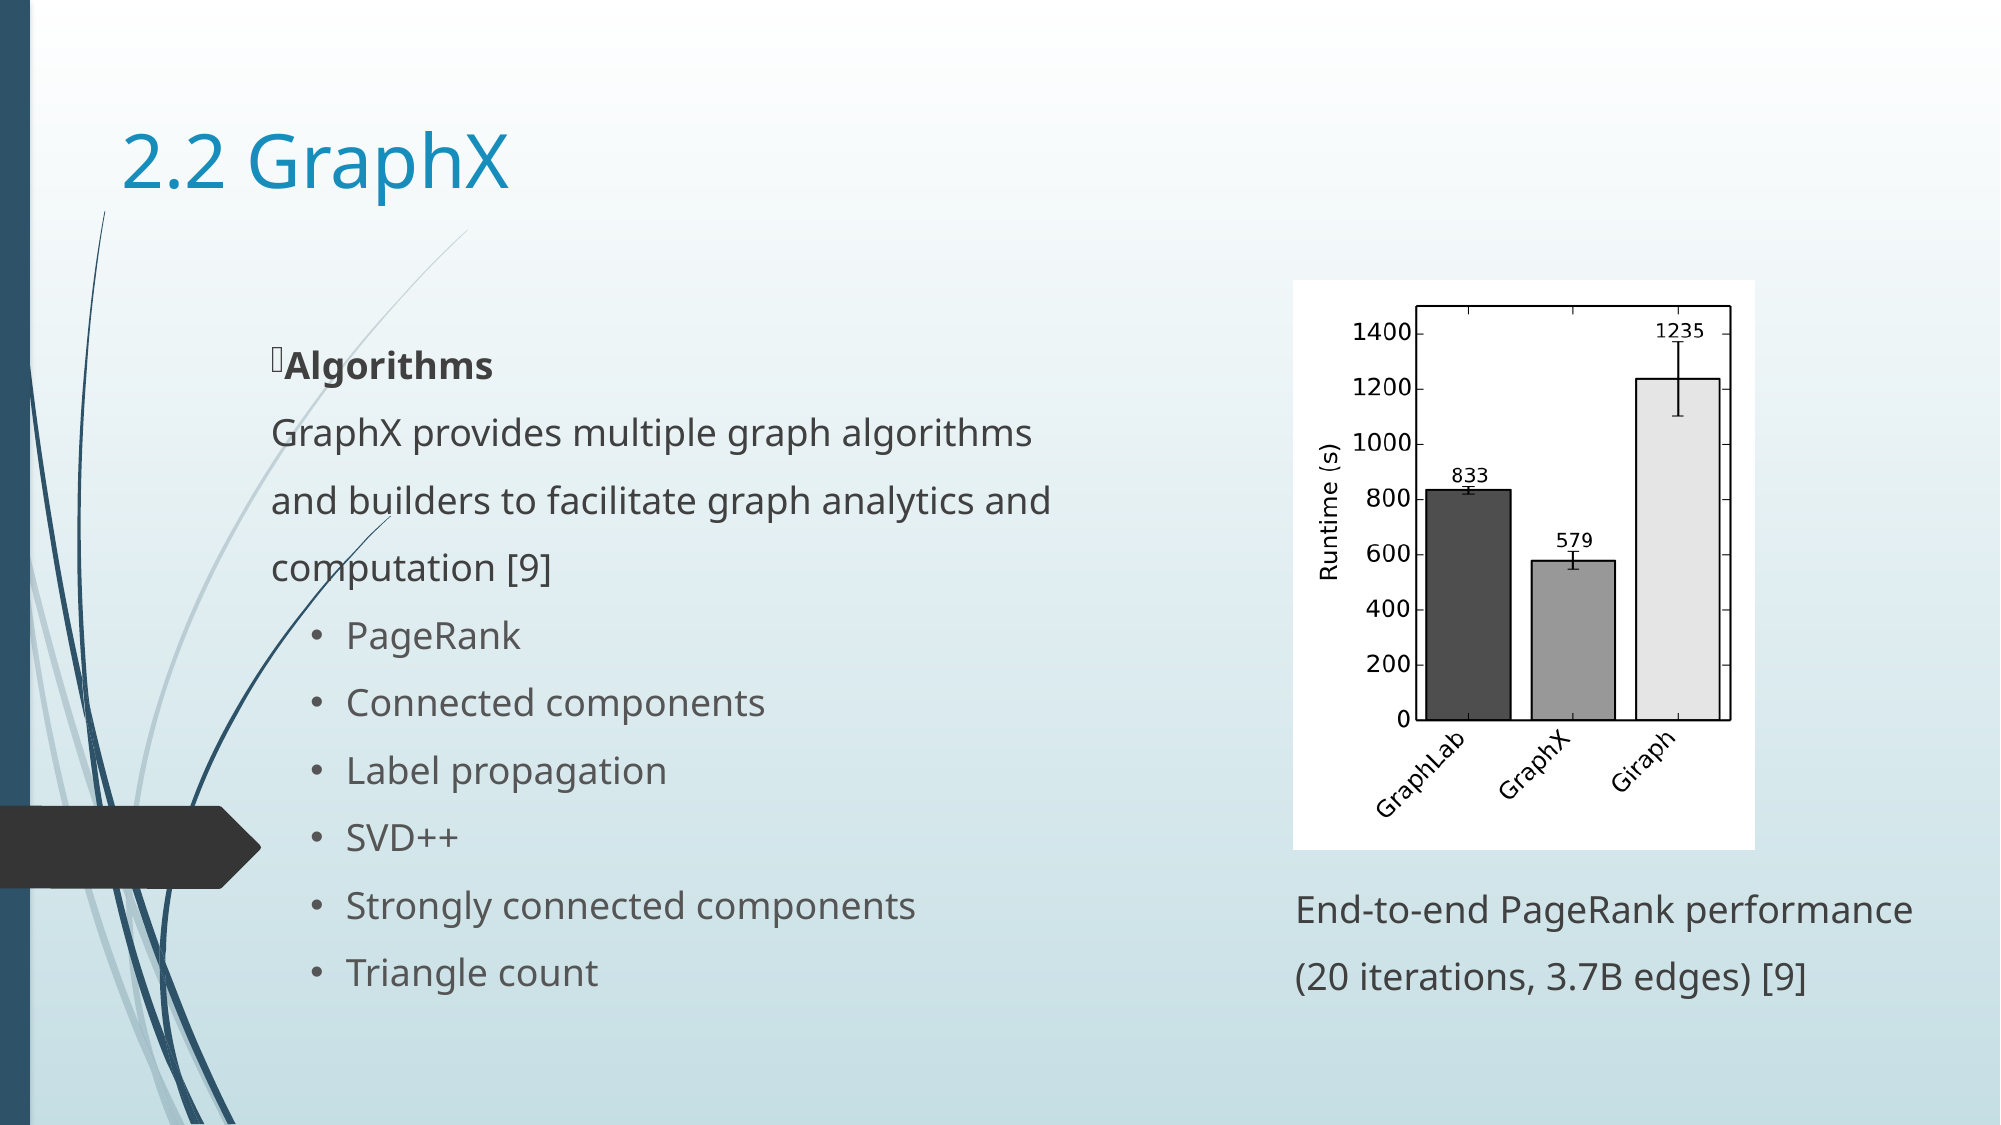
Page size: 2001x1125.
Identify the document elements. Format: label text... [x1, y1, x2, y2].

text_box Algorithms GraphX provides multiple graph algorithms and builders to facilitate graph analytics and computation [9] PageRank Connected components Label propagation SVD++ Strongly connected components Triangle count [256, 311, 1116, 1047]
text_box End-to-end PageRank performance (20 iterations, 3.7B edges) [9] [1280, 810, 1980, 1006]
picture [1292, 280, 1755, 850]
title 2.2 GraphX [106, 105, 706, 313]
